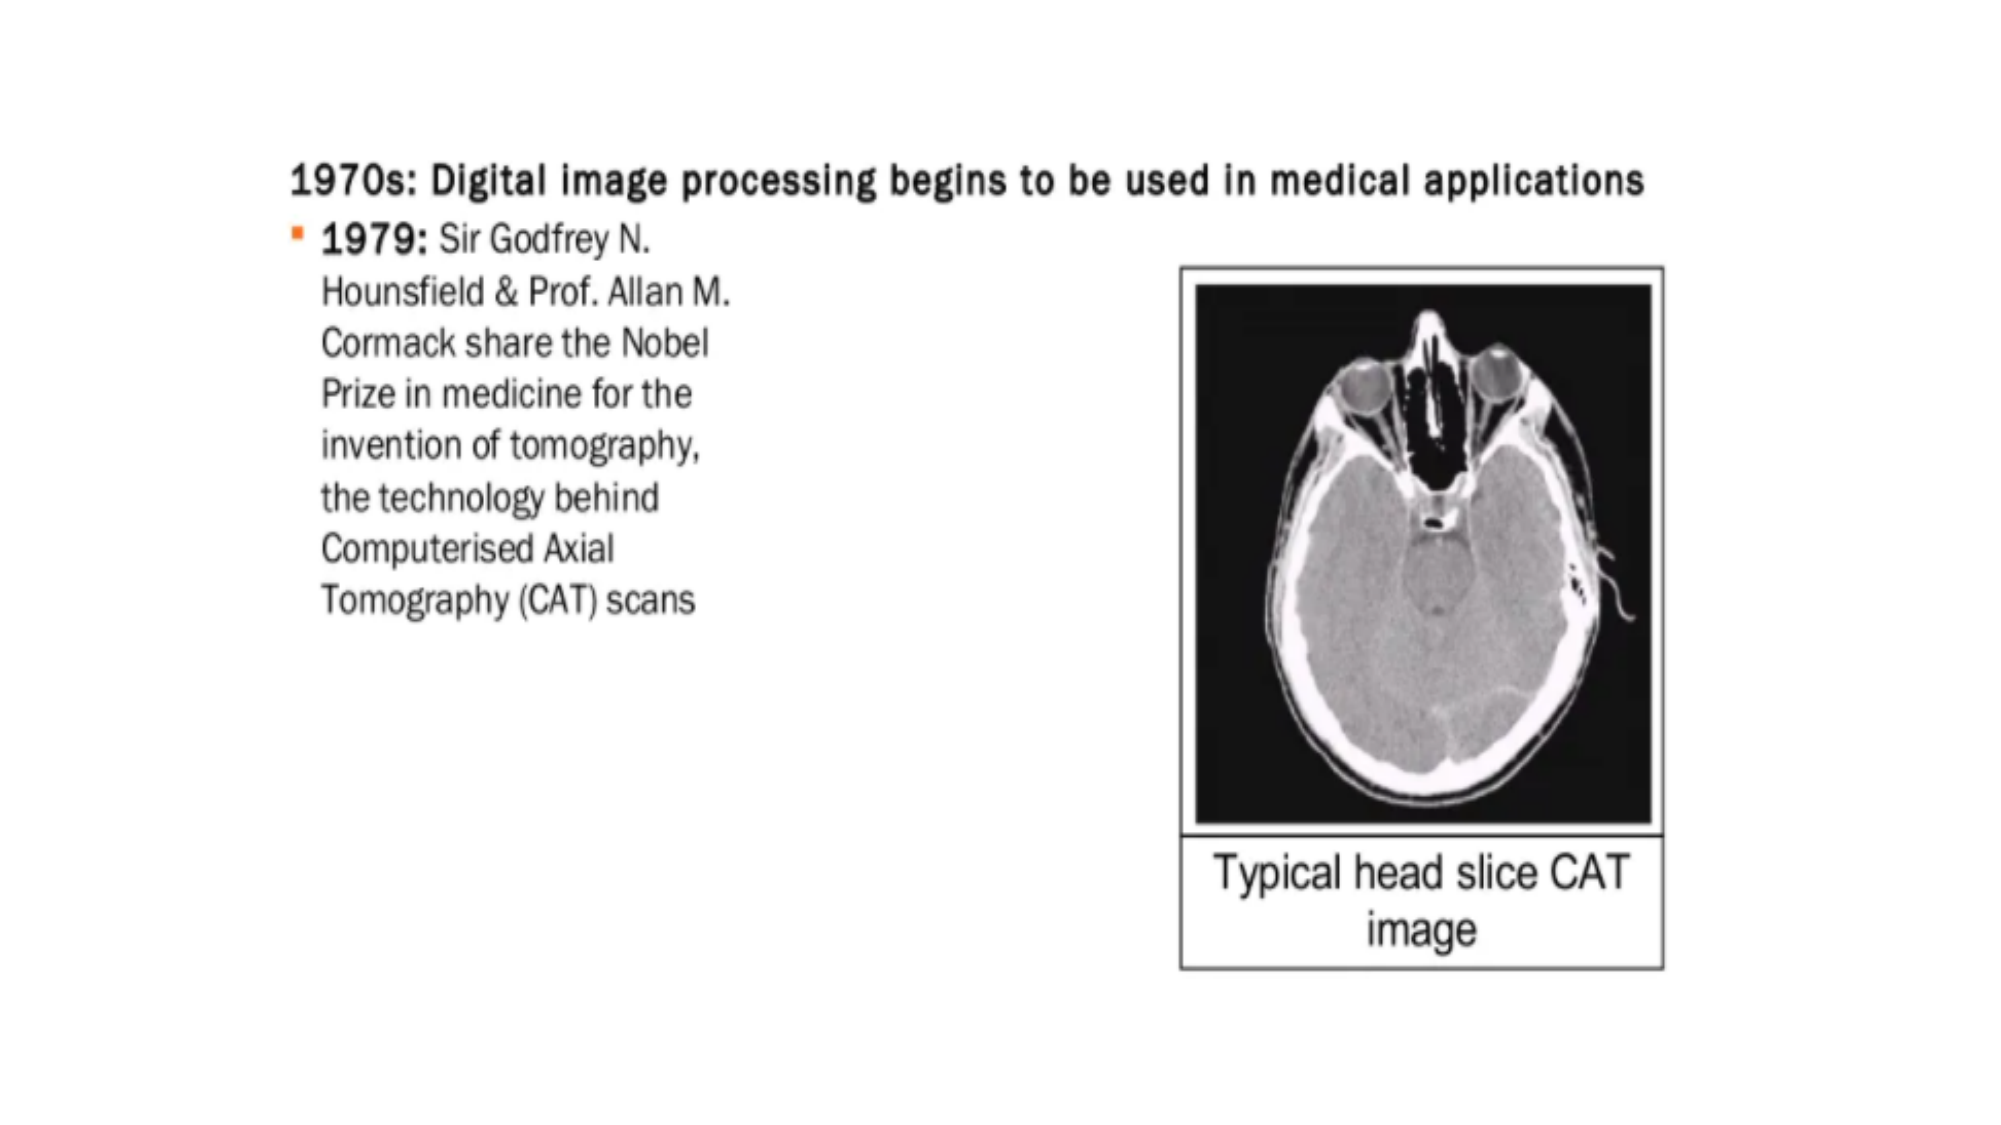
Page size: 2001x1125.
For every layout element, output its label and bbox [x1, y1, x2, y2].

picture [272, 147, 1700, 979]
